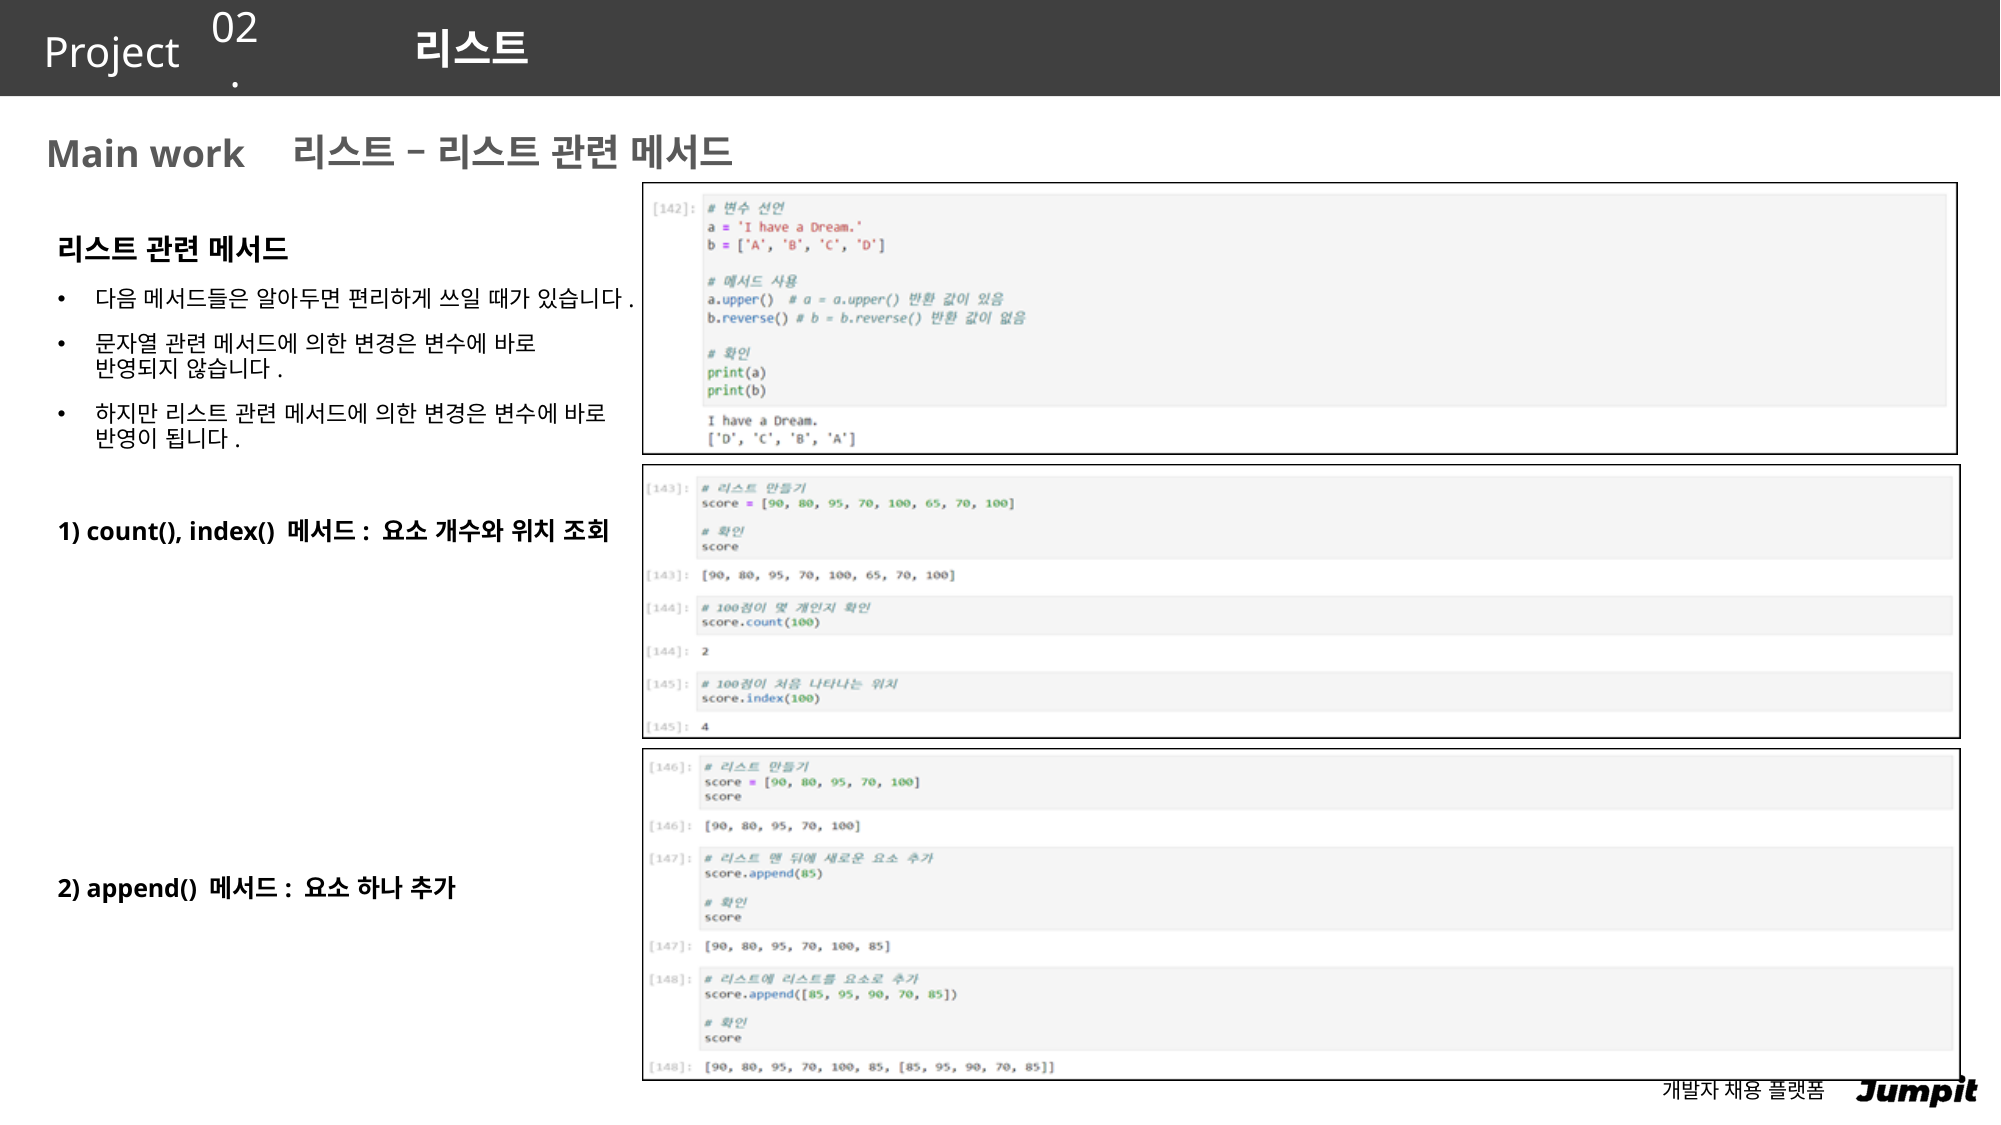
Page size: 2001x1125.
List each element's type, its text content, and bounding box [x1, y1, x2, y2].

list 리스트 관련 메서드 다음 메서드들은 알아두면 편리하게 쓰일 때가 있습니다. 문자열 관련 메서드에 의한 변경은 변수에 바로 반영되지 않습니다. 하지만 리스트 관련 메서드에 의한 변경은 변수에 바로 반영이 됩니다. 1) count(), index() 메서드: 요소 개수와 위치 조회 2) append() 메서드: 요소 하나 추가 [42, 227, 642, 781]
picture [642, 182, 1958, 455]
picture [642, 748, 1982, 1113]
text_box [42, 781, 642, 1043]
list 리스트 – 리스트 관련 메서드 [277, 126, 1856, 183]
list 리스트 [399, 20, 1707, 82]
picture [642, 464, 1961, 739]
list 02. [192, 20, 278, 82]
